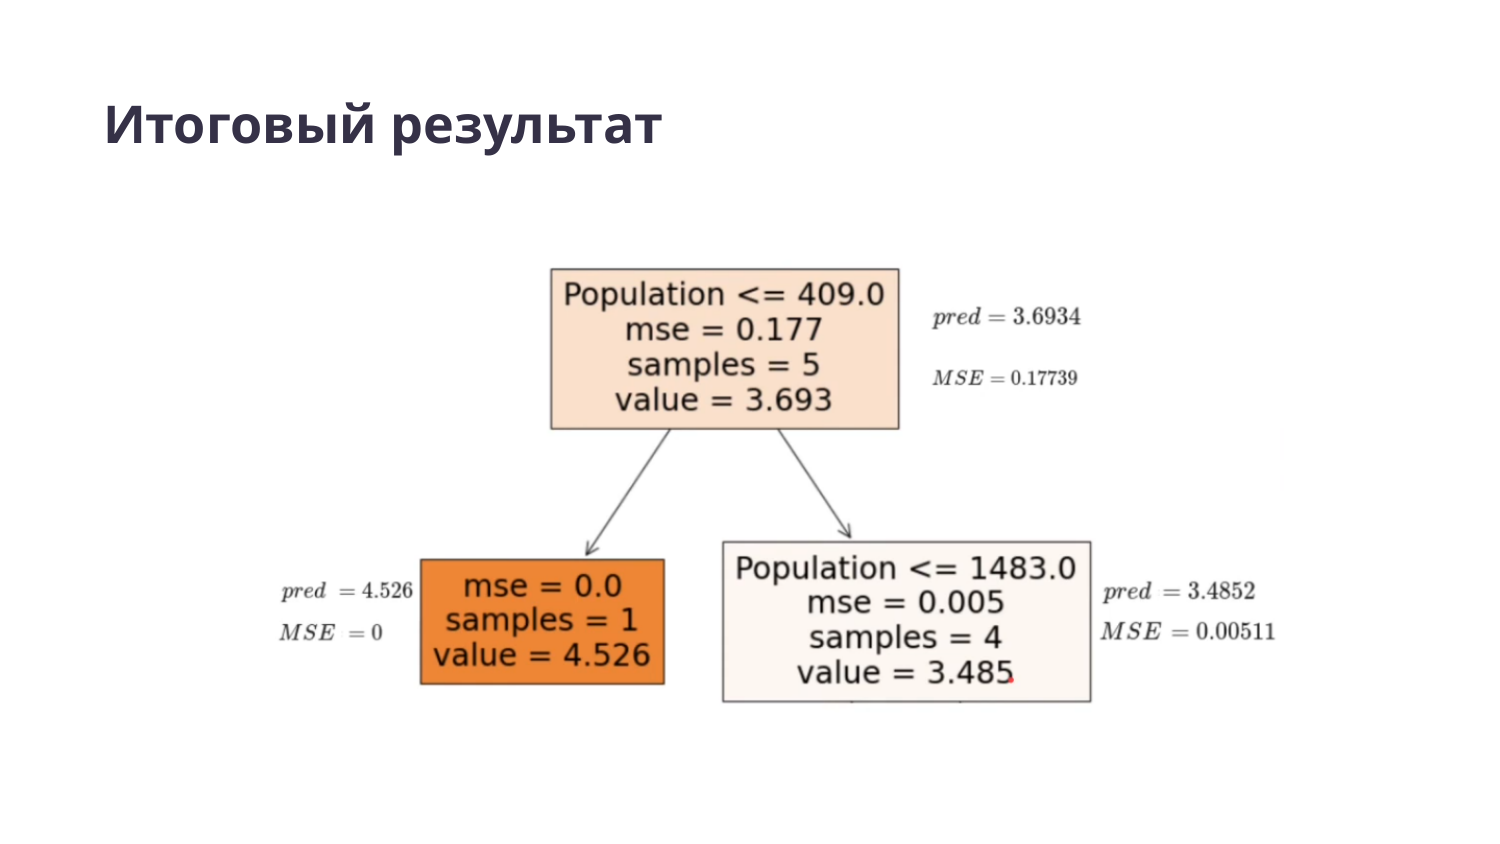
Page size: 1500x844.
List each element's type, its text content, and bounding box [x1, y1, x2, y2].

title Итоговый результат [103, 44, 1397, 208]
picture [216, 246, 1284, 718]
